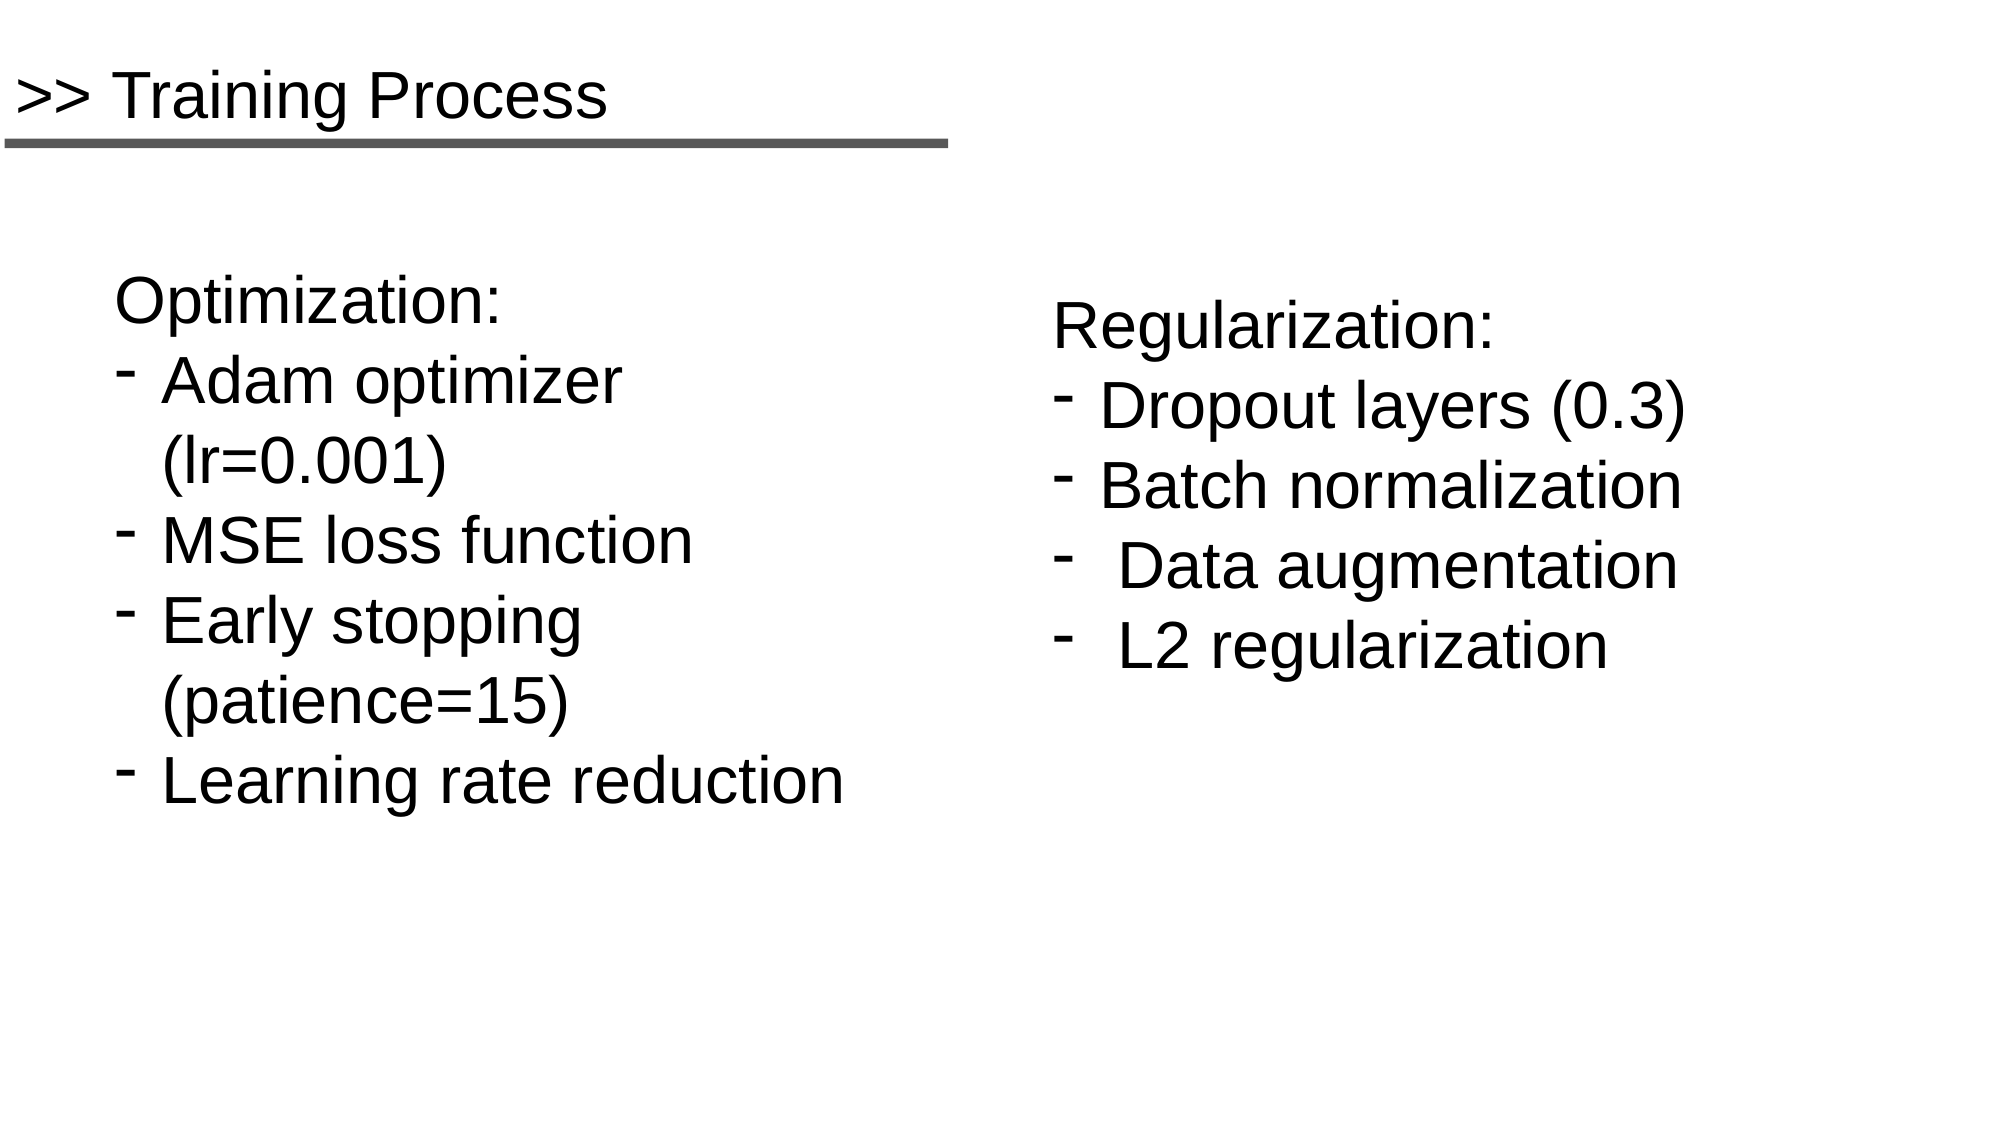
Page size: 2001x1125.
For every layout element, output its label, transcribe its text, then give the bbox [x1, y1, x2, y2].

text_box Optimization: Adam optimizer (lr=0.001) MSE loss function Early stopping (patience=15) Learning rate reduction [99, 249, 913, 825]
text_box [4, 138, 12, 149]
text_box Regularization: Dropout layers (0.3) Batch normalization Data augmentation L2 regularization [1037, 274, 1750, 690]
title >> Training Process [12, 49, 1667, 240]
